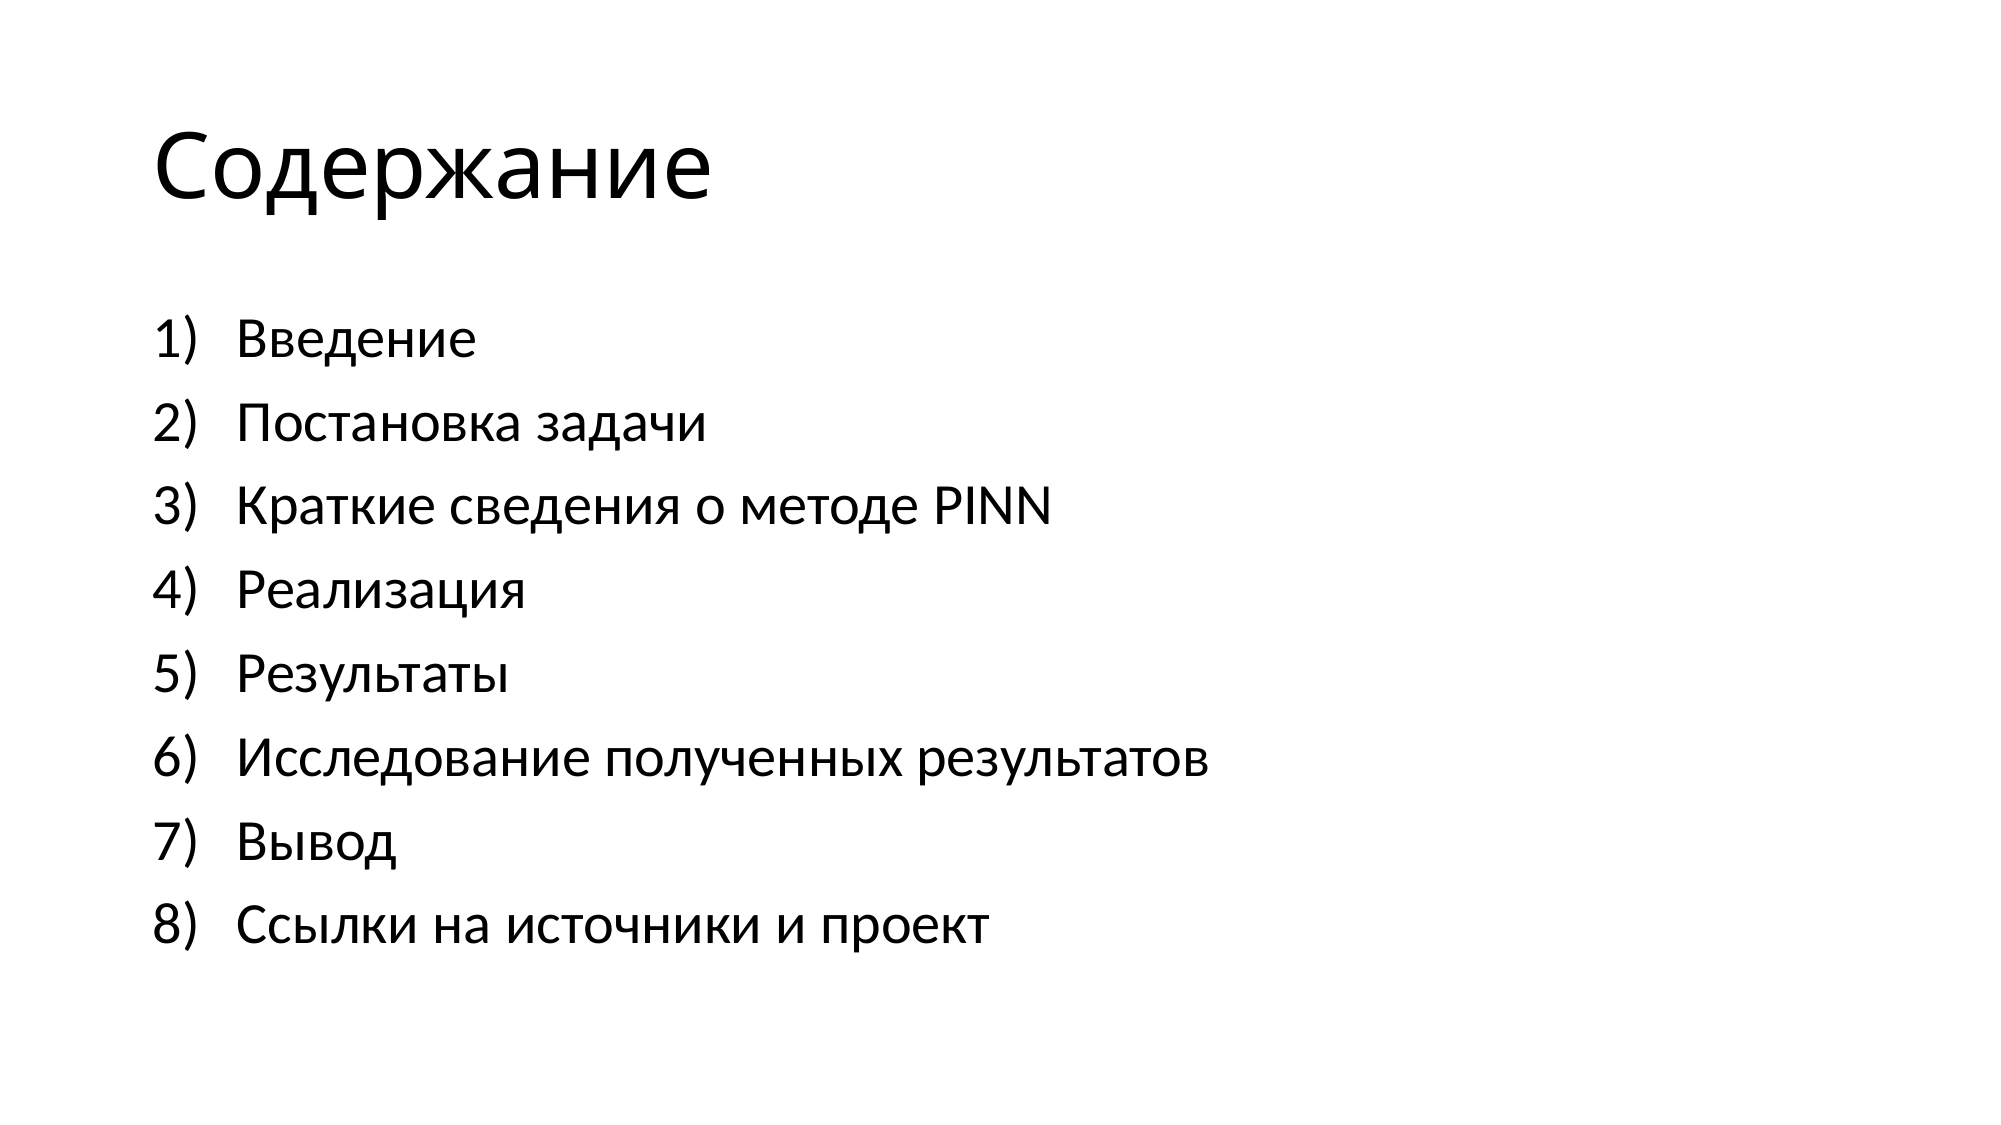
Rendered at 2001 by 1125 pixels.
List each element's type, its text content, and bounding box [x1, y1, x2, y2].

list Введение Постановка задачи Краткие сведения о методе PINN Реализация Результаты Исследование полученных результатов Вывод Ссылки на источники и проект [137, 299, 1863, 1014]
title Содержание [137, 59, 1863, 278]
